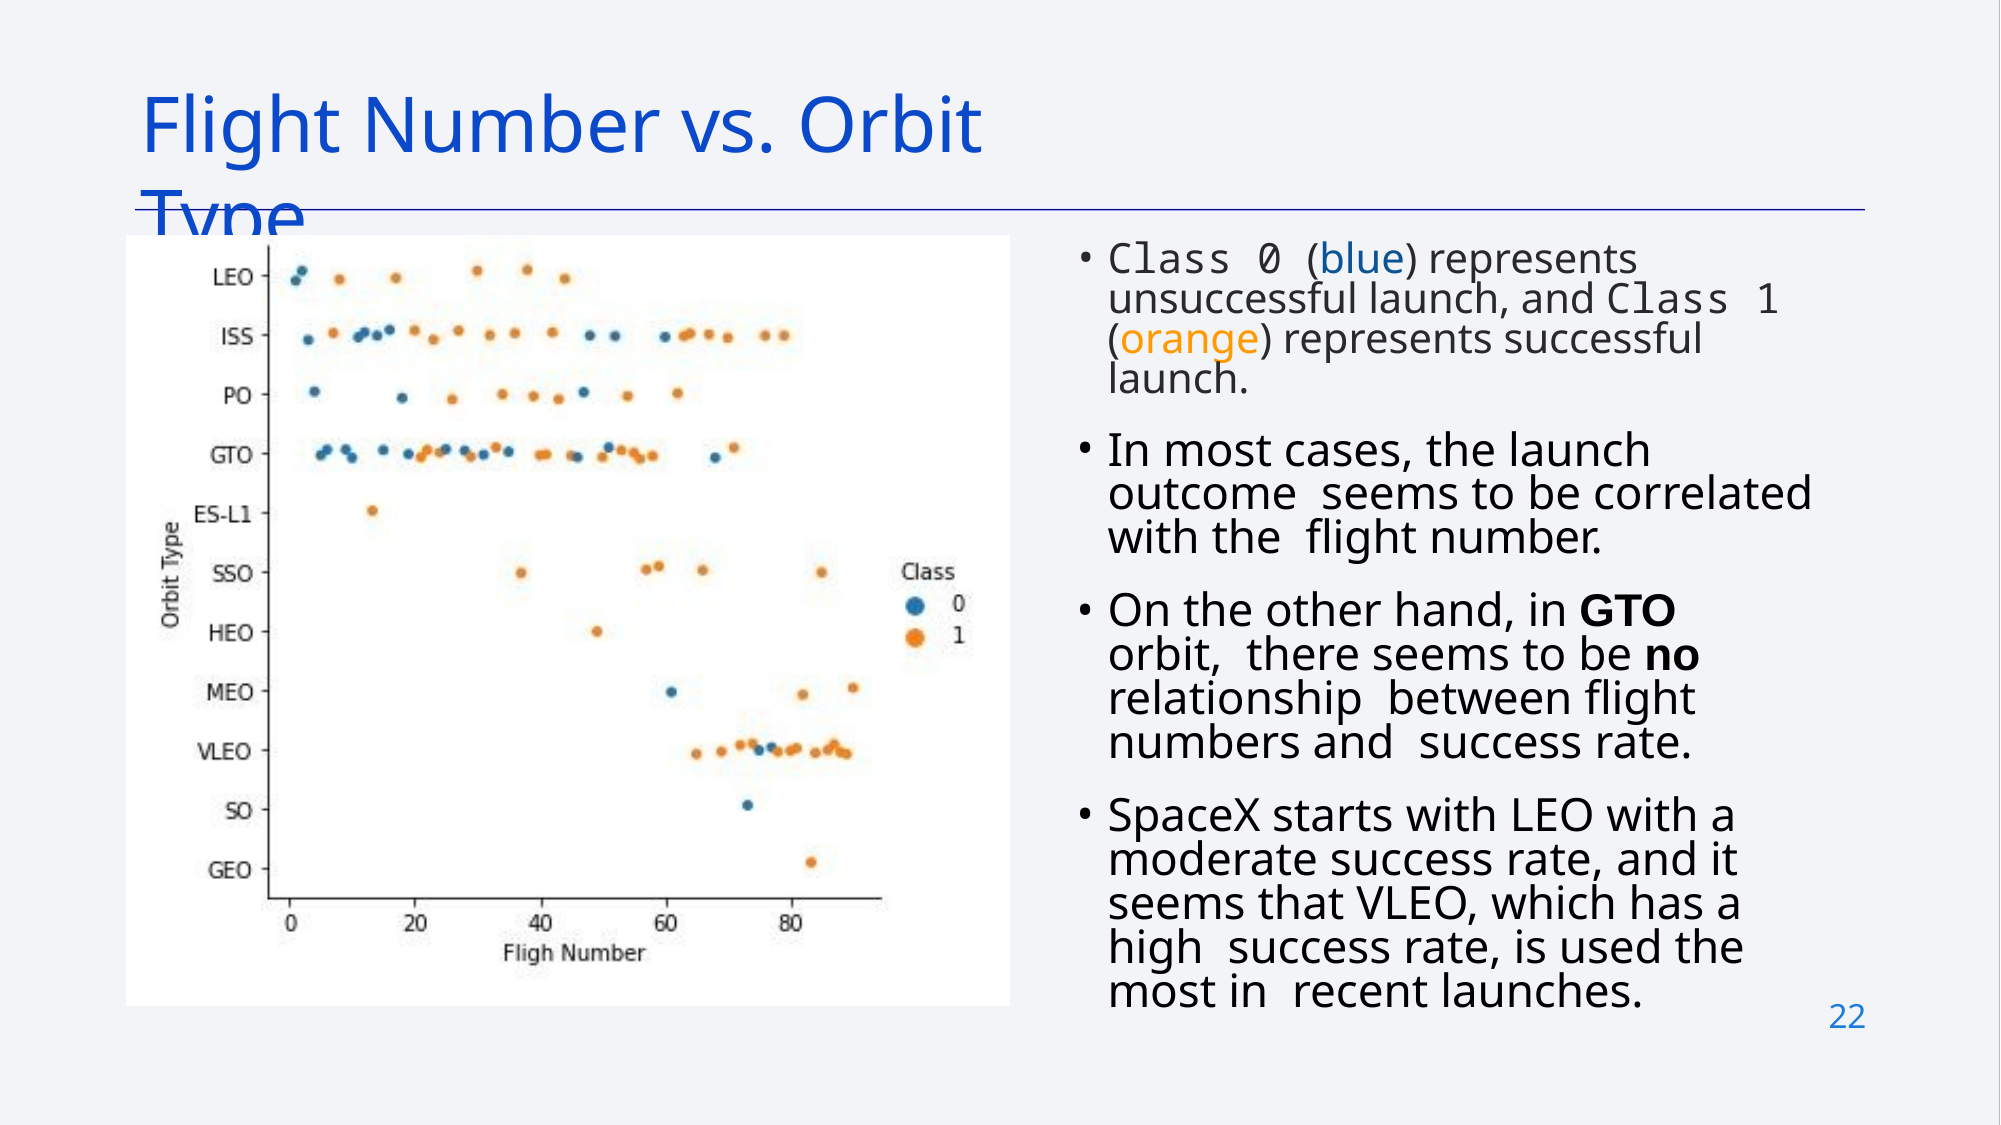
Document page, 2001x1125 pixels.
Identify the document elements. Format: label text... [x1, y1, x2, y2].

text_box Class 0 (blue) represents unsuccessful launch, and Class 1 (orange) represents successful launch. In most cases, the launch outcome seems to be correlated with the flight number. On the other hand, in GTO orbit, there seems to be no relationship between flight numbers and success rate. SpaceX starts with LEO with a moderate success rate, and it seems that VLEO, which has a high success rate, is used the most in recent launches. [1074, 229, 1835, 1017]
slide_number 19 [1822, 1001, 1872, 1125]
title Flight Number vs. Orbit Type [138, 73, 1121, 264]
picture [0, 0, 2000, 1125]
